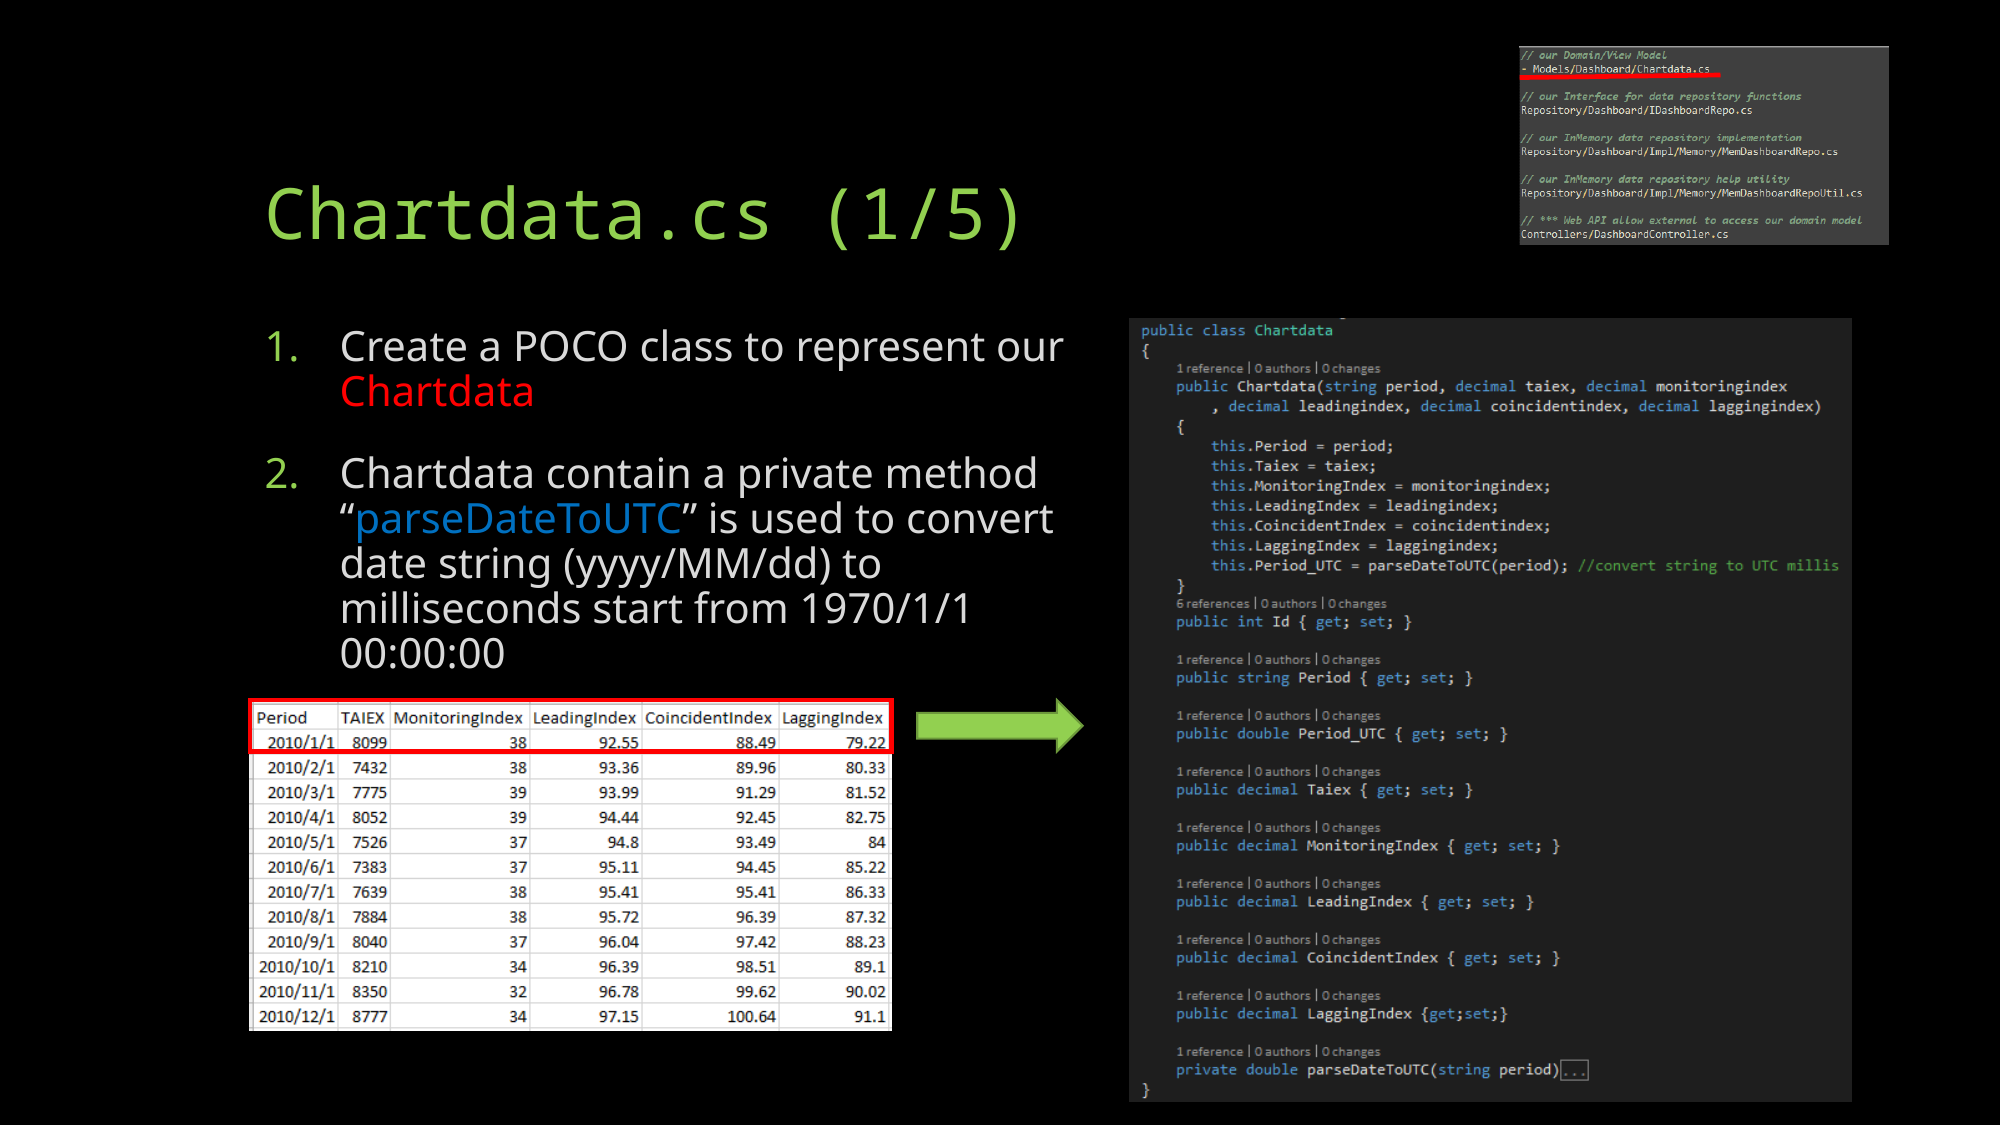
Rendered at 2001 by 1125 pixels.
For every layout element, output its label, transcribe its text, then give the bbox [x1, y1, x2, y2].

picture [1129, 318, 1852, 1102]
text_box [1519, 74, 1721, 78]
picture [249, 700, 892, 1031]
text_box [916, 697, 1085, 754]
text_box Create a POCO class to represent our Chartdata Chartdata contain a private method “parseDateToUTC” is used to convert date string (yyyy/MM/dd) to milliseconds start from 1970/1/1 00:00:00 [249, 318, 1083, 1083]
title Chartdata.cs (1/5) [249, 75, 1750, 263]
picture [1519, 46, 1889, 245]
